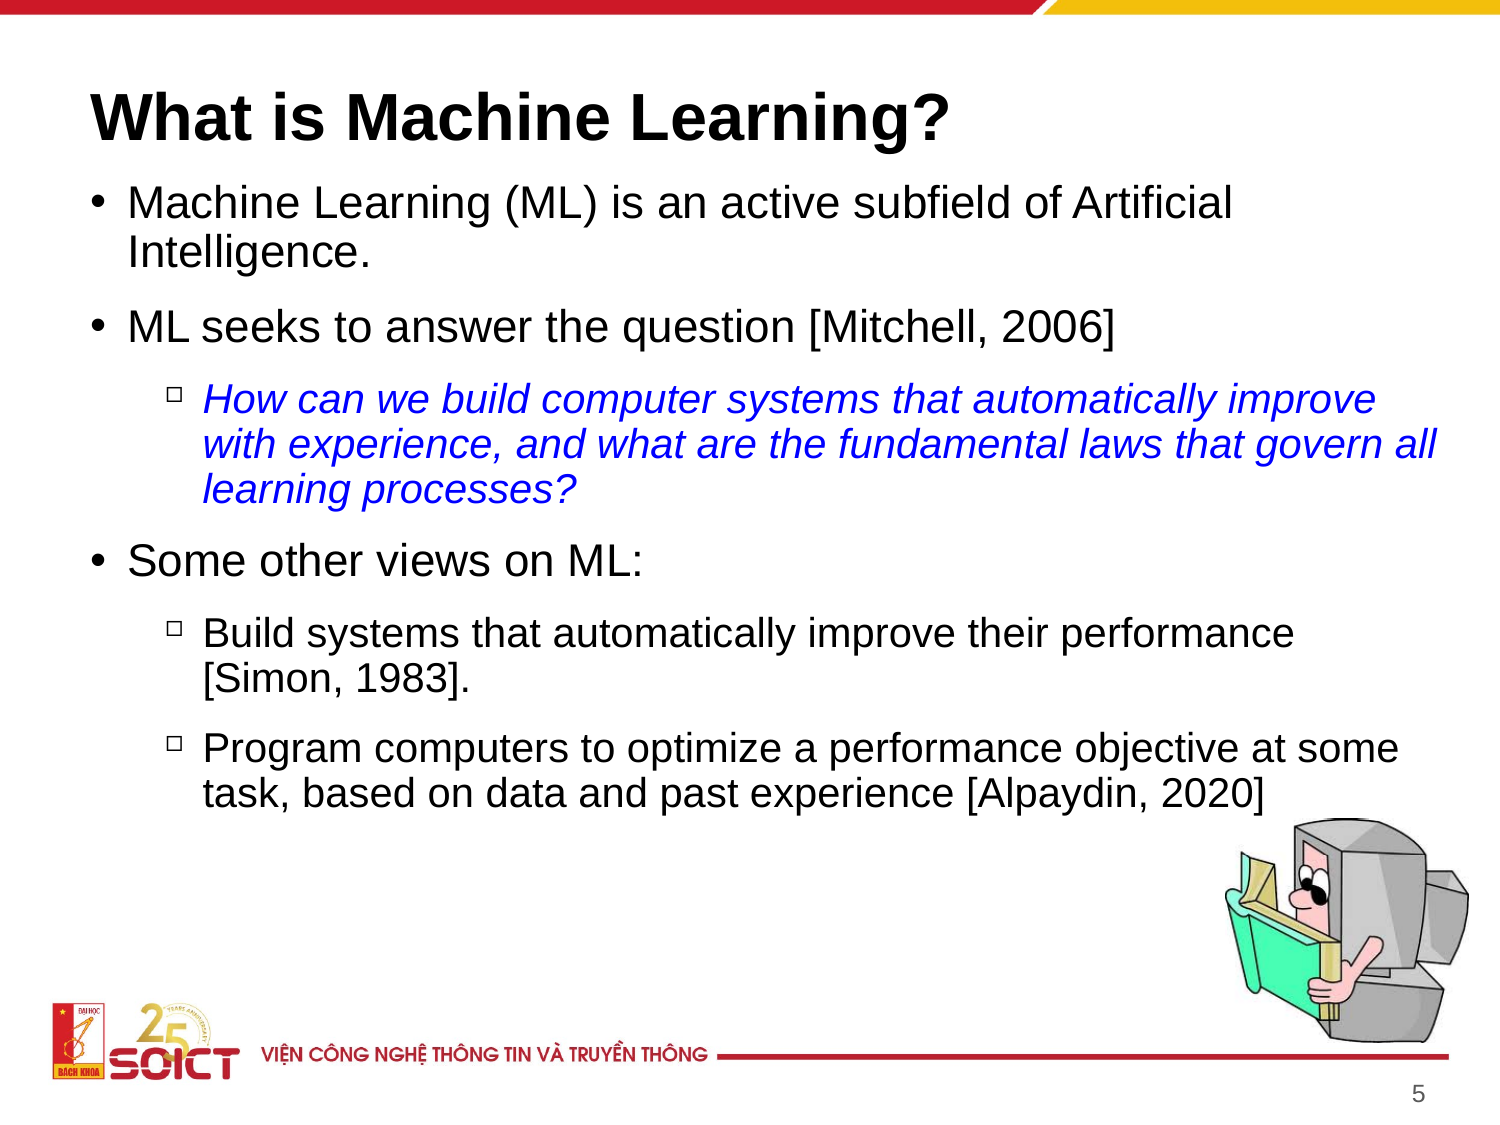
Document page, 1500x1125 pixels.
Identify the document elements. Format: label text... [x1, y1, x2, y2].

slide_number 5 [1257, 1062, 1441, 1123]
title What is Machine Learning? [75, 56, 1463, 171]
list Machine Learning (ML) is an active subfield of Artificial Intelligence. ML seeks to answer the question [Mitchell, 2006] How can we build computer systems that automatically improve with experience, and what are the fundamental laws that govern all learning processes? Some other views on ML: Build systems that automatically improve their performance [Simon, 1983]. Program computers to optimize a performance objective at some task, based on data and past experience [Alpaydin, 2020] [75, 171, 1463, 912]
picture [0, 0, 1500, 1125]
